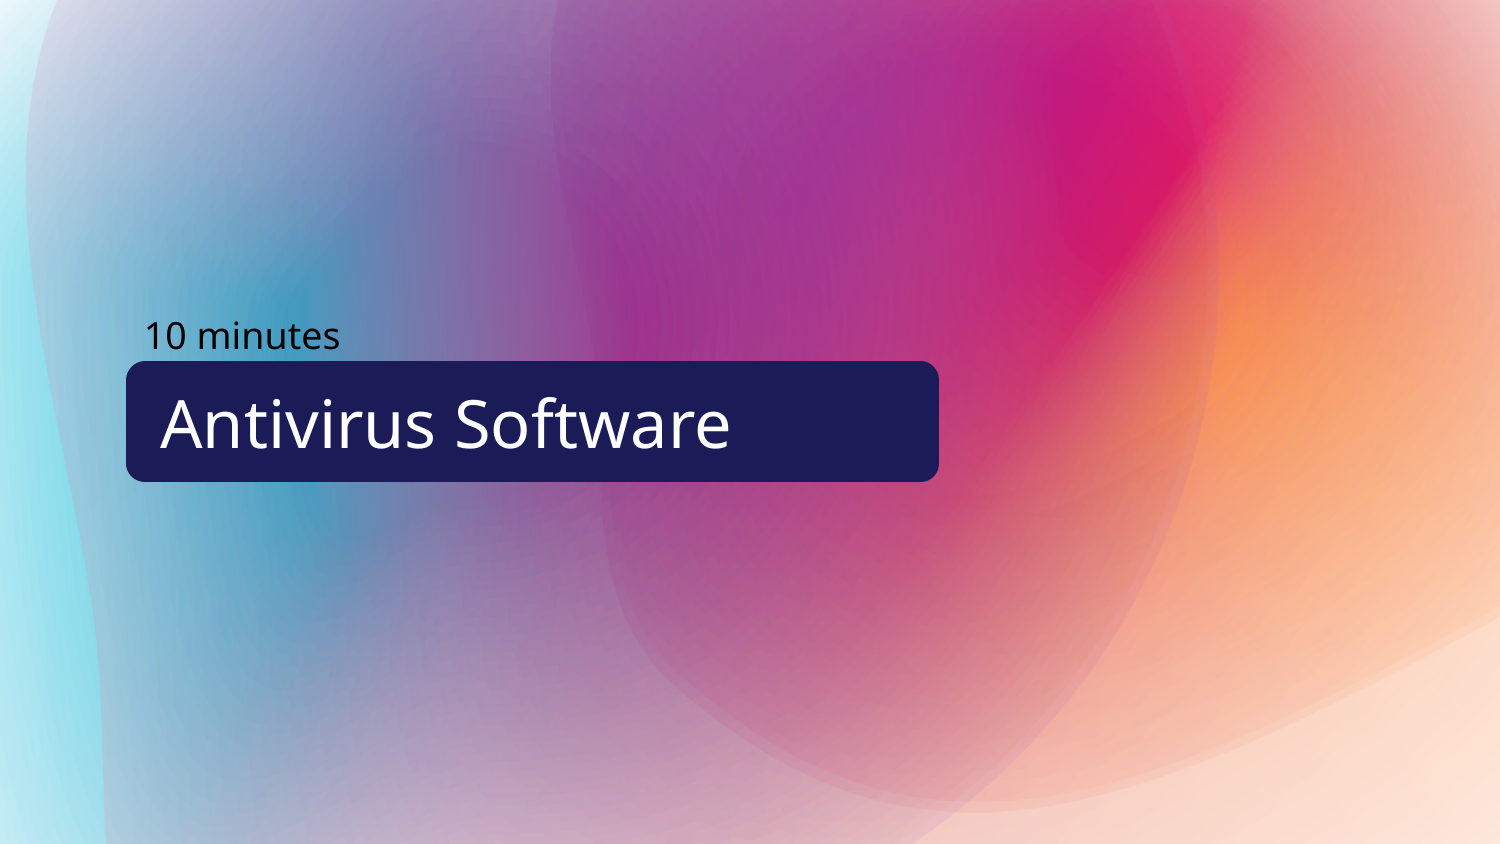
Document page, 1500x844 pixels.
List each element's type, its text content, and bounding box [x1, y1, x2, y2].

subtitle 10 minutes [128, 290, 806, 354]
picture [0, 0, 1500, 844]
title Antivirus Software [126, 361, 939, 482]
